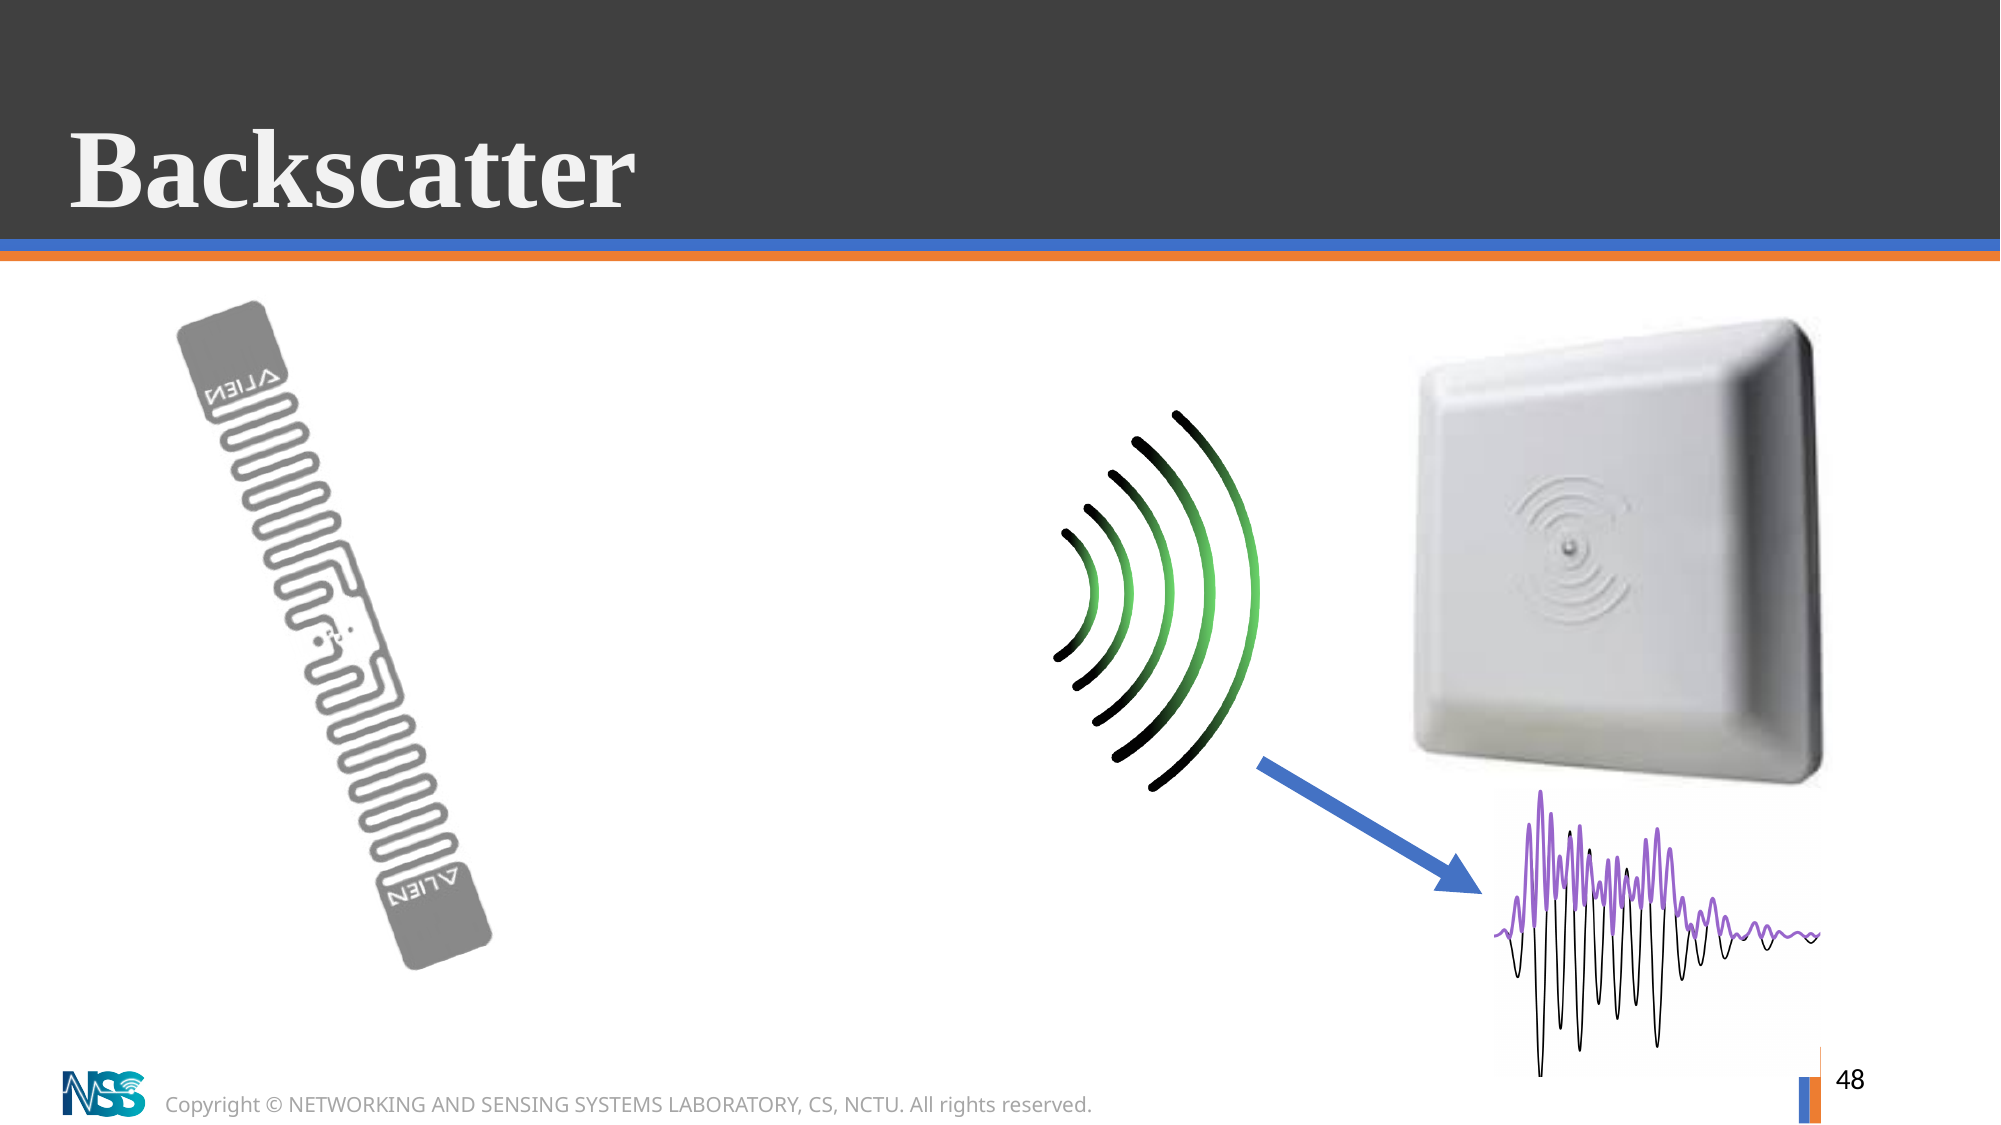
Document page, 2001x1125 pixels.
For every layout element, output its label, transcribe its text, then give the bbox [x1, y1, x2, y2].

slide_number 48 [1821, 1046, 1945, 1107]
picture [1053, 410, 1260, 792]
picture [55, 1067, 151, 1125]
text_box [1259, 762, 1483, 895]
title Backscatter [55, 56, 1945, 240]
picture [0, 291, 674, 983]
picture [1408, 314, 1833, 1077]
